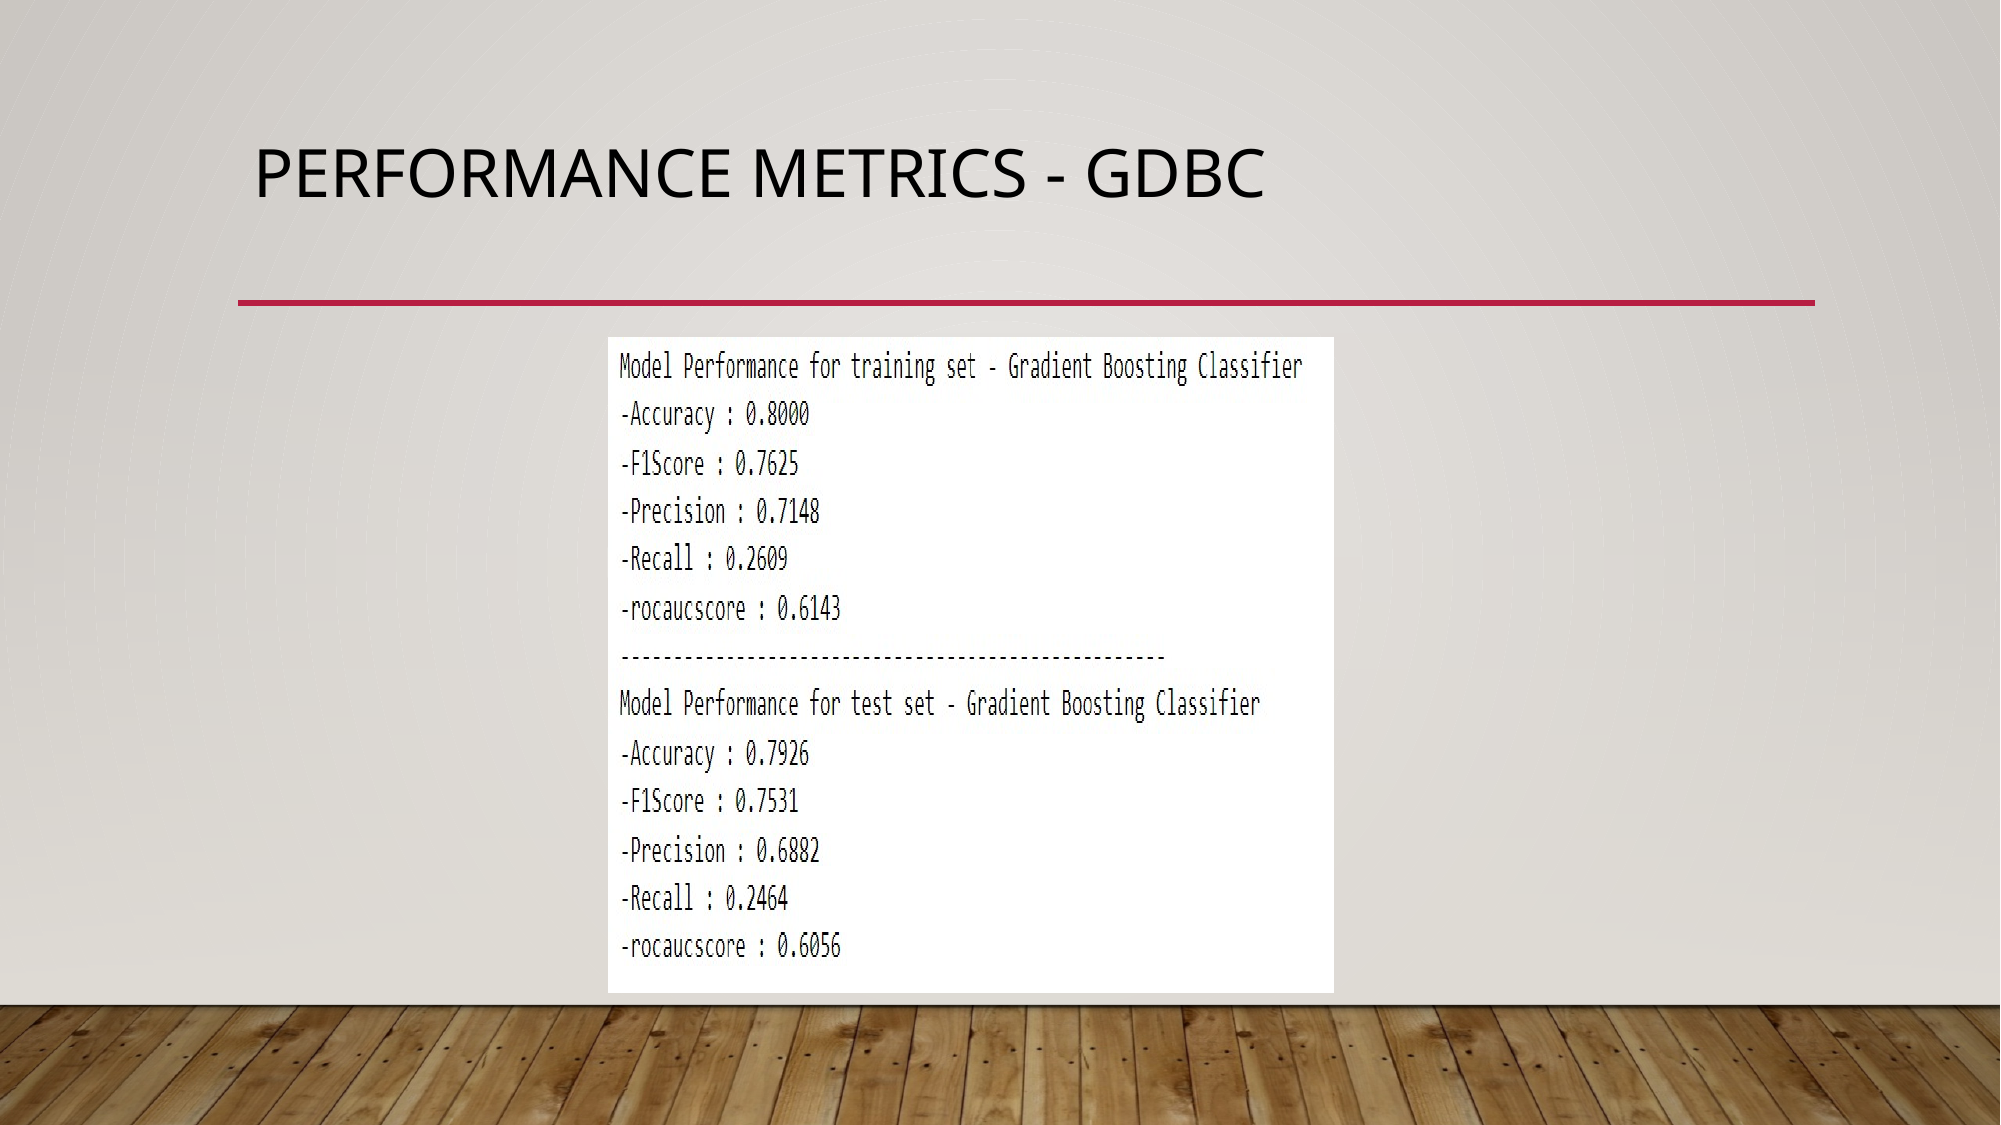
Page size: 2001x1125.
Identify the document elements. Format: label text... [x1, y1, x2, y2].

picture [0, 1005, 2000, 1125]
title Performance metrics - GDBC [238, 131, 1814, 305]
picture [608, 337, 1334, 994]
